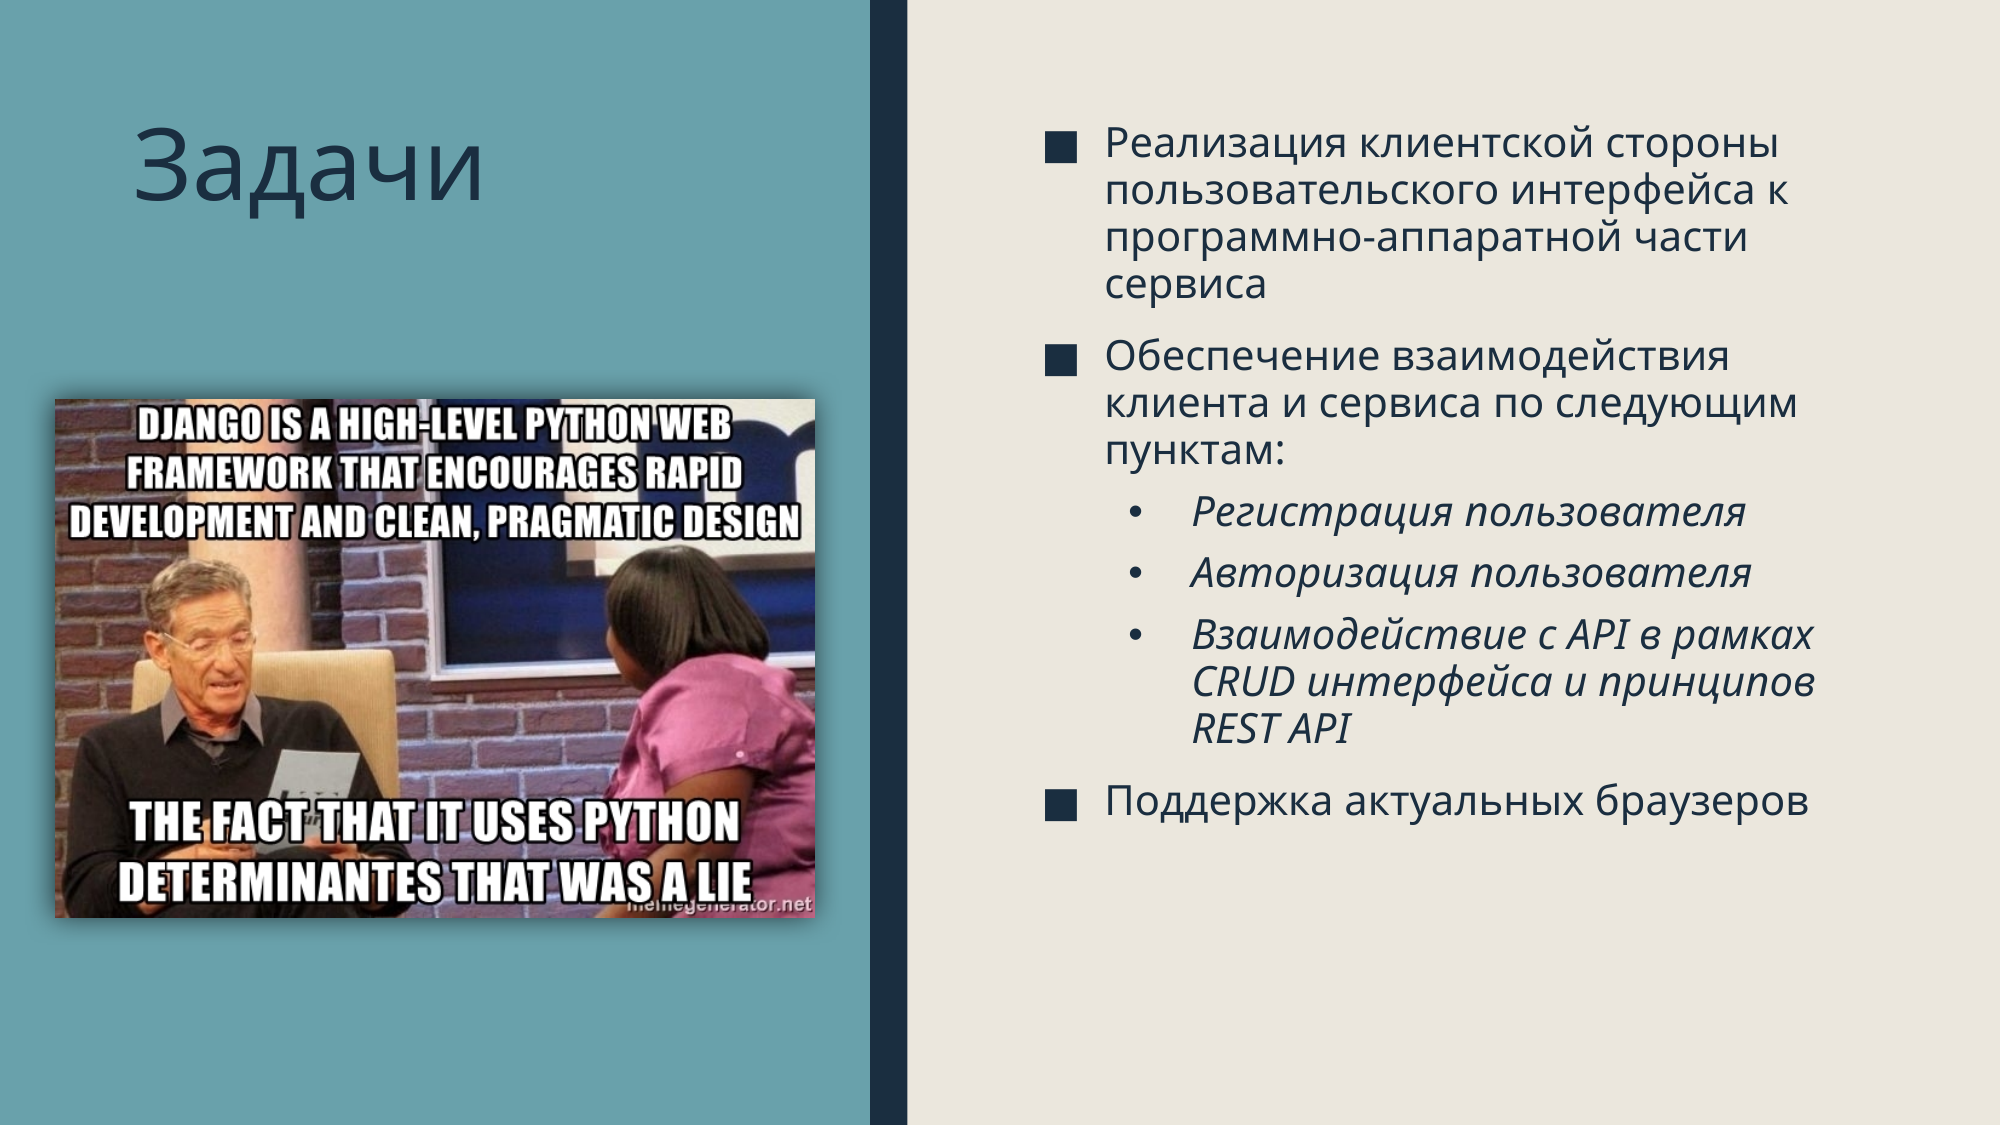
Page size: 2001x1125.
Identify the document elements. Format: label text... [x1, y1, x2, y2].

list Реализация клиентской стороны пользовательского интерфейса к программно-аппаратной части сервиса Обеспечение взаимодействия клиента и сервиса по следующим пунктам: Регистрация пользователя Авторизация пользователя Взаимодействие с API в рамках CRUD интерфейса и принципов REST API Поддержка актуальных браузеров [1026, 112, 1882, 962]
picture [54, 399, 815, 918]
title Задачи [118, 112, 752, 376]
